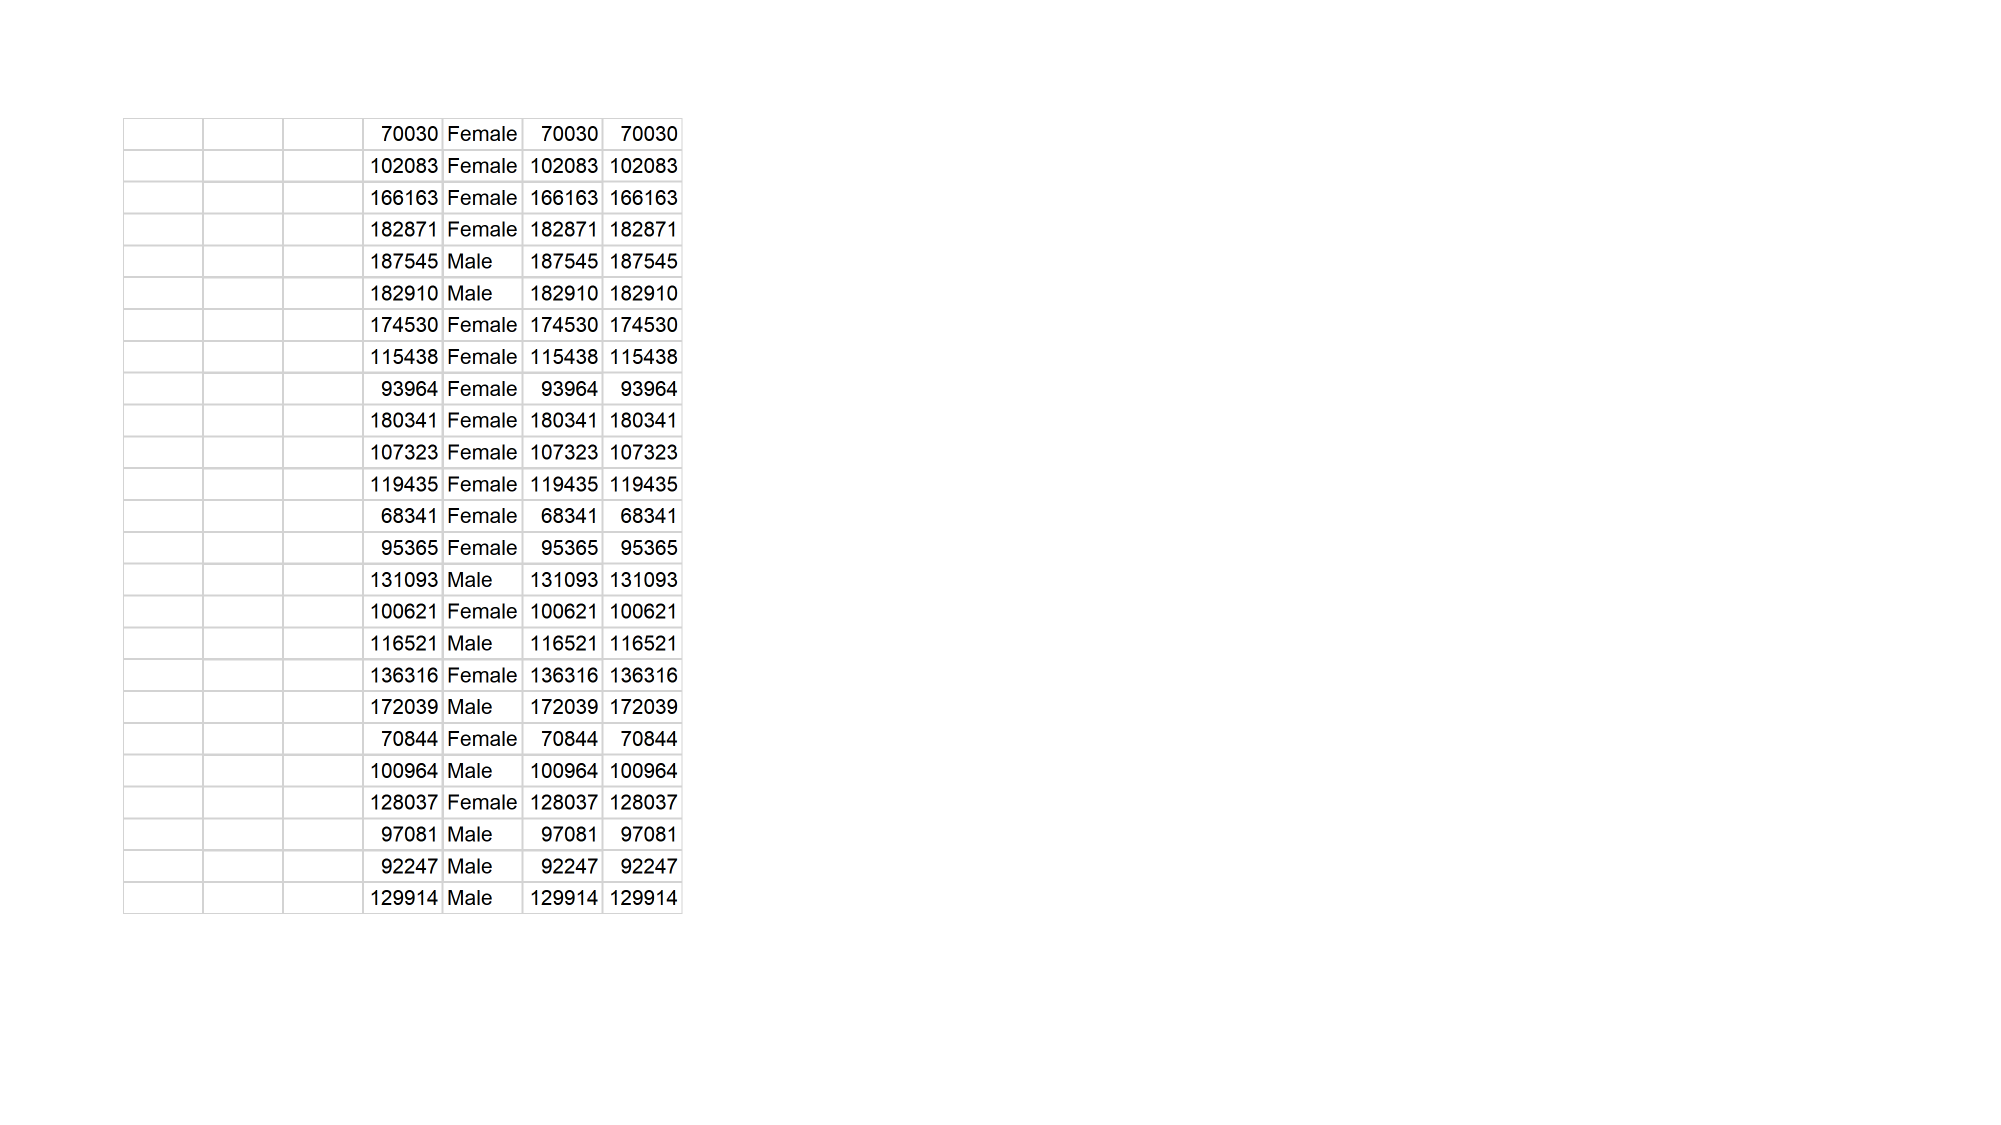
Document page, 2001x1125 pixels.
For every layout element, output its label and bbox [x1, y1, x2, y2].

picture [122, 117, 683, 915]
